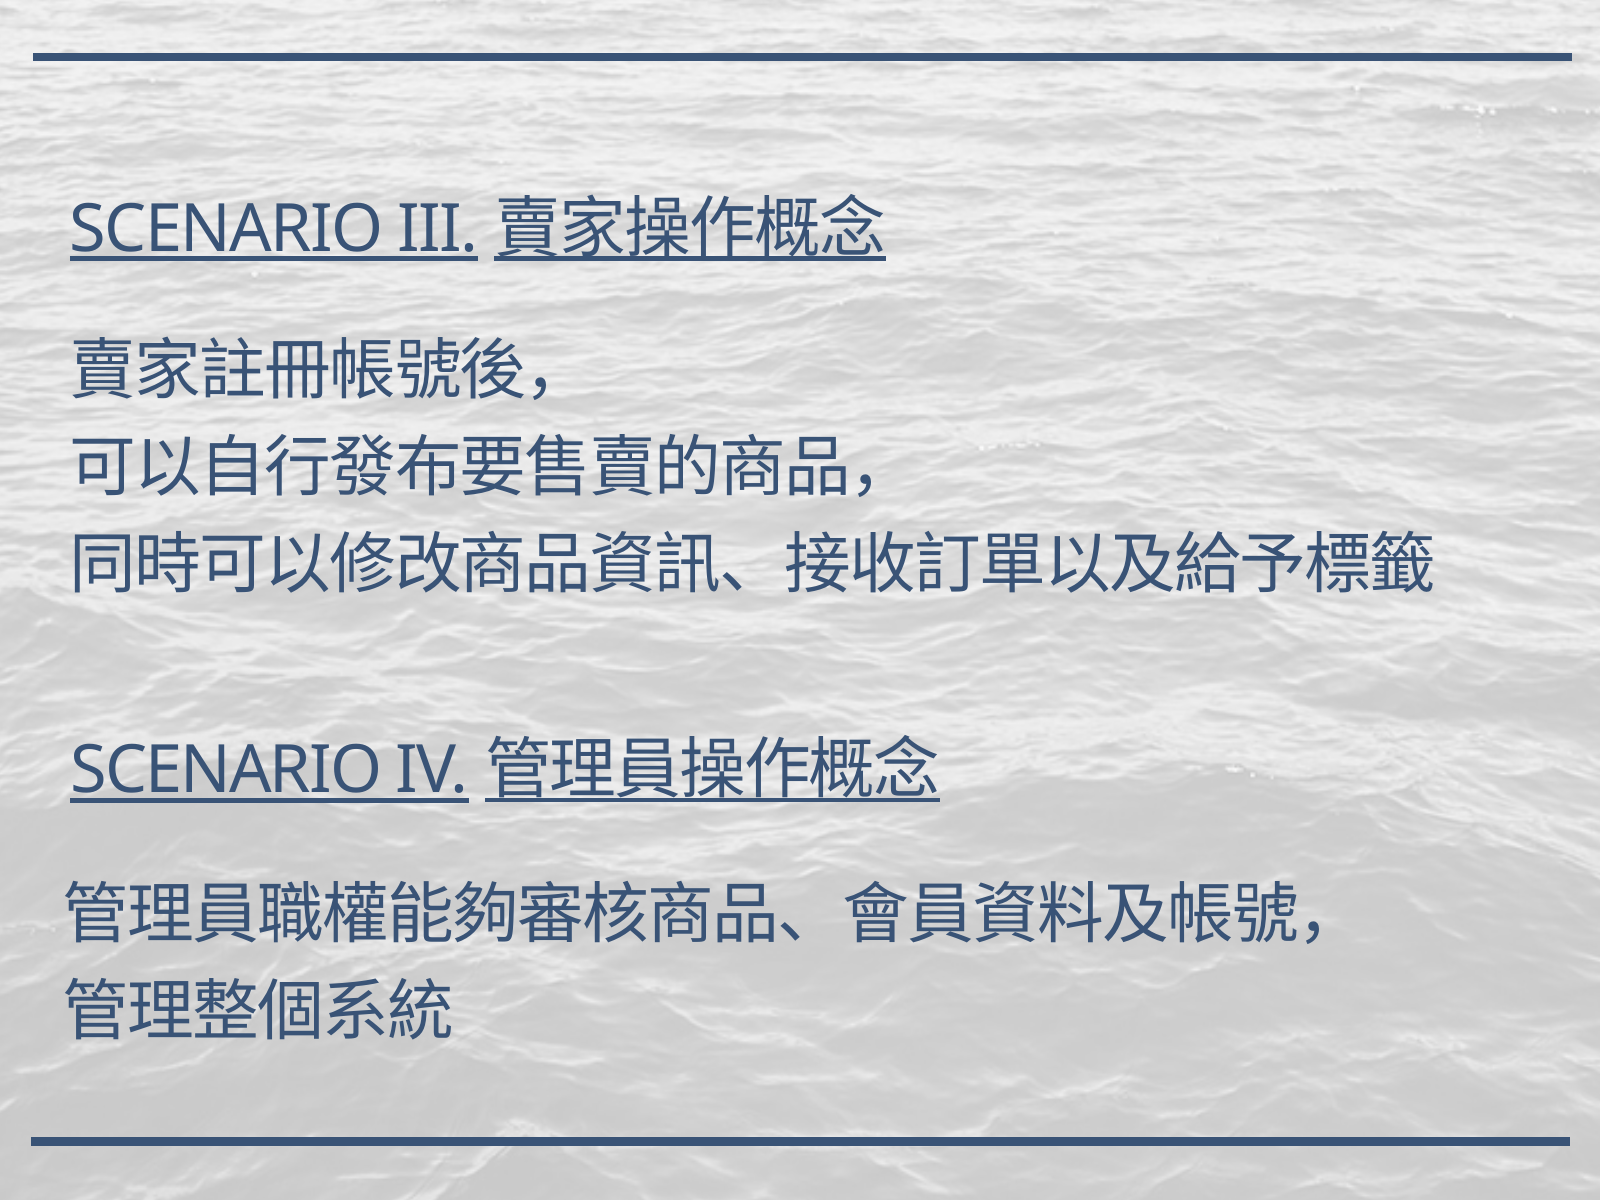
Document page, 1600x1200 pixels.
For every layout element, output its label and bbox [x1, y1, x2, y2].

text_box [32, 52, 1573, 62]
text_box [30, 1137, 1571, 1146]
text_box [0, 0, 1600, 1200]
